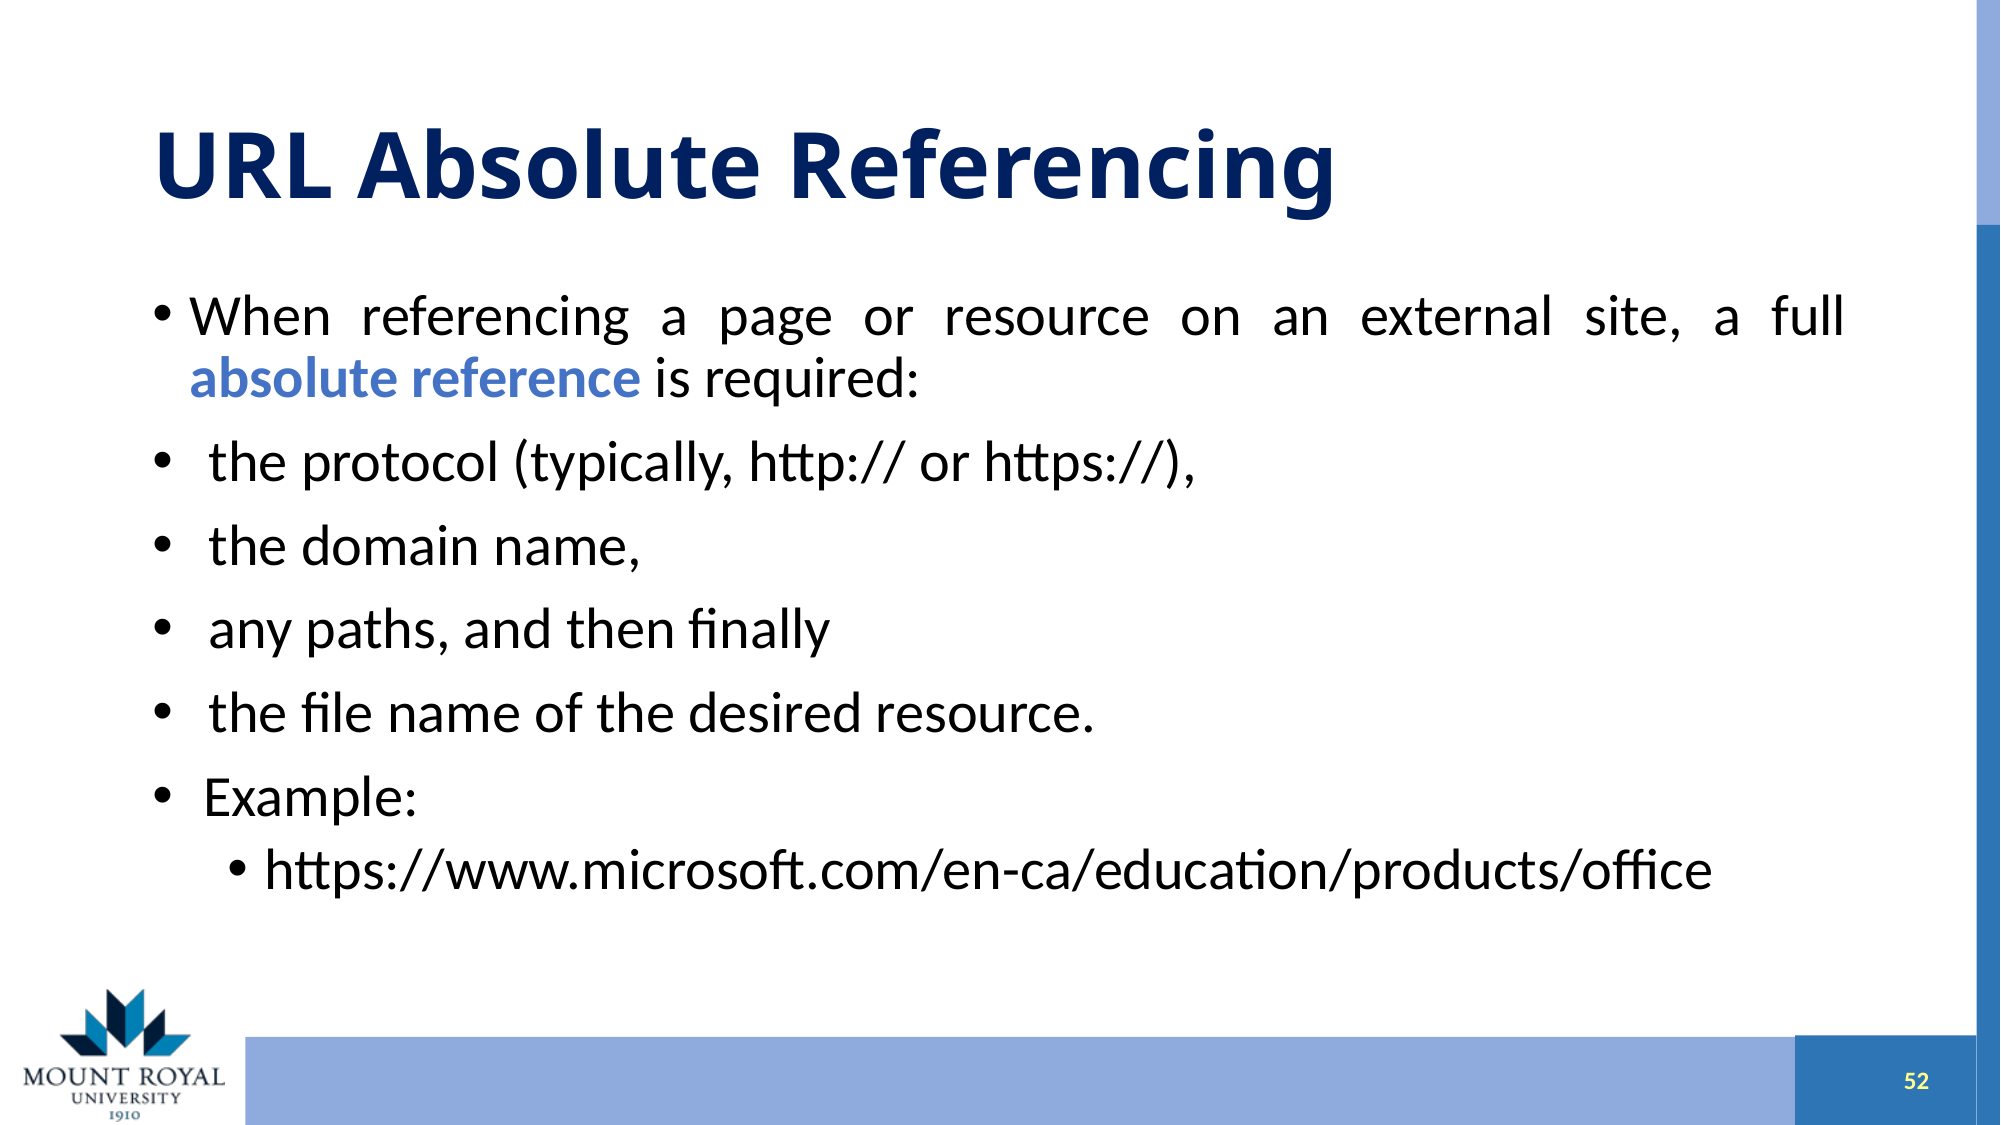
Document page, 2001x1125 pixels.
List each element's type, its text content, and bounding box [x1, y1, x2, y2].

slide_number 51 [1827, 1049, 1945, 1110]
list When referencing a page or resource on an external site, a full absolute reference is required: the protocol (typically, http:// or https://), the domain name, any paths, and then finally the file name of the desired resource. Example: https://www.microsoft.com/en-ca/education/products/office [137, 277, 1863, 992]
title URL Absolute Referencing [137, 59, 1863, 277]
picture [23, 989, 225, 1122]
